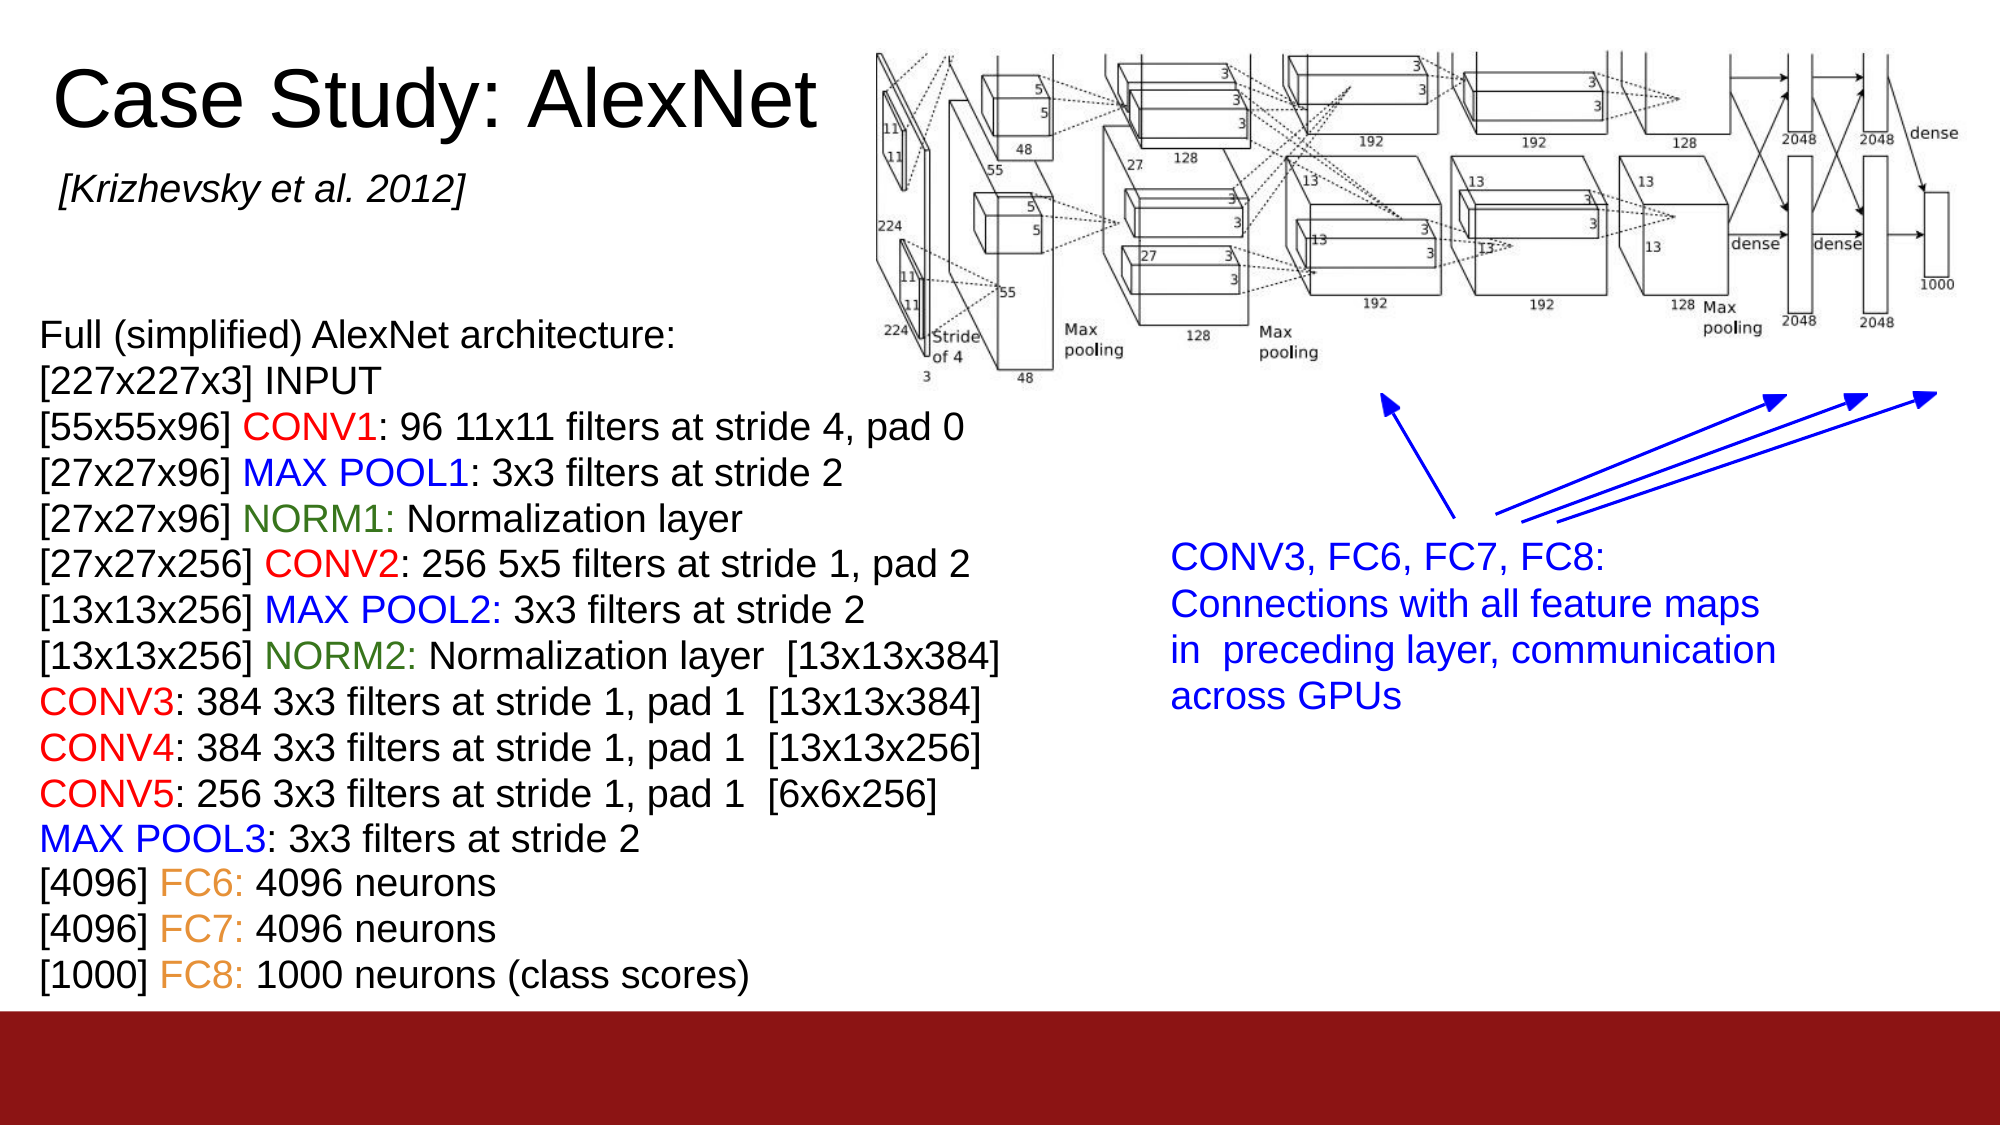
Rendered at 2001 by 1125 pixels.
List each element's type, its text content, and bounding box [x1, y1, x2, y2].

text_box [1762, 394, 1787, 412]
text_box [876, 48, 1967, 392]
text_box [1380, 393, 1401, 417]
text_box [1843, 393, 1868, 411]
title Case Study: AlexNet [Krizhevsky et al. 2012] [49, 0, 822, 221]
text_box CONV3, FC6, FC7, FC8: Connections with all feature maps in preceding layer, communication across GPUs [1167, 528, 1798, 718]
text_box Full (simplified) AlexNet architecture: [227x227x3] INPUT [55x55x96] CONV1: 96 11x11 filters at stride 4, pad 0 [27x27x96] MAX POOL1: 3x3 filters at stride 2 [27x27x96] NORM1: Normalization layer [27x27x256] CONV2: 256 5x5 filters at stride 1, pad 2 [13x13x256] MAX POOL2: 3x3 filters at stride 2 [13x13x256] NORM2: Normalization layer [13x13x384] CONV3: 384 3x3 filters at stride 1, pad 1 [13x13x384] CONV4: 384 3x3 filters at stride 1, pad 1 [13x13x256] CONV5: 256 3x3 filters at stride 1, pad 1 [6x6x256] MAX POOL3: 3x3 filters at stride 2 [4096] FC6: 4096 neurons [4096] FC7: 4096 neurons [1000] FC8: 1000 neurons (class scores) [36, 305, 1014, 997]
text_box [1912, 392, 1937, 409]
